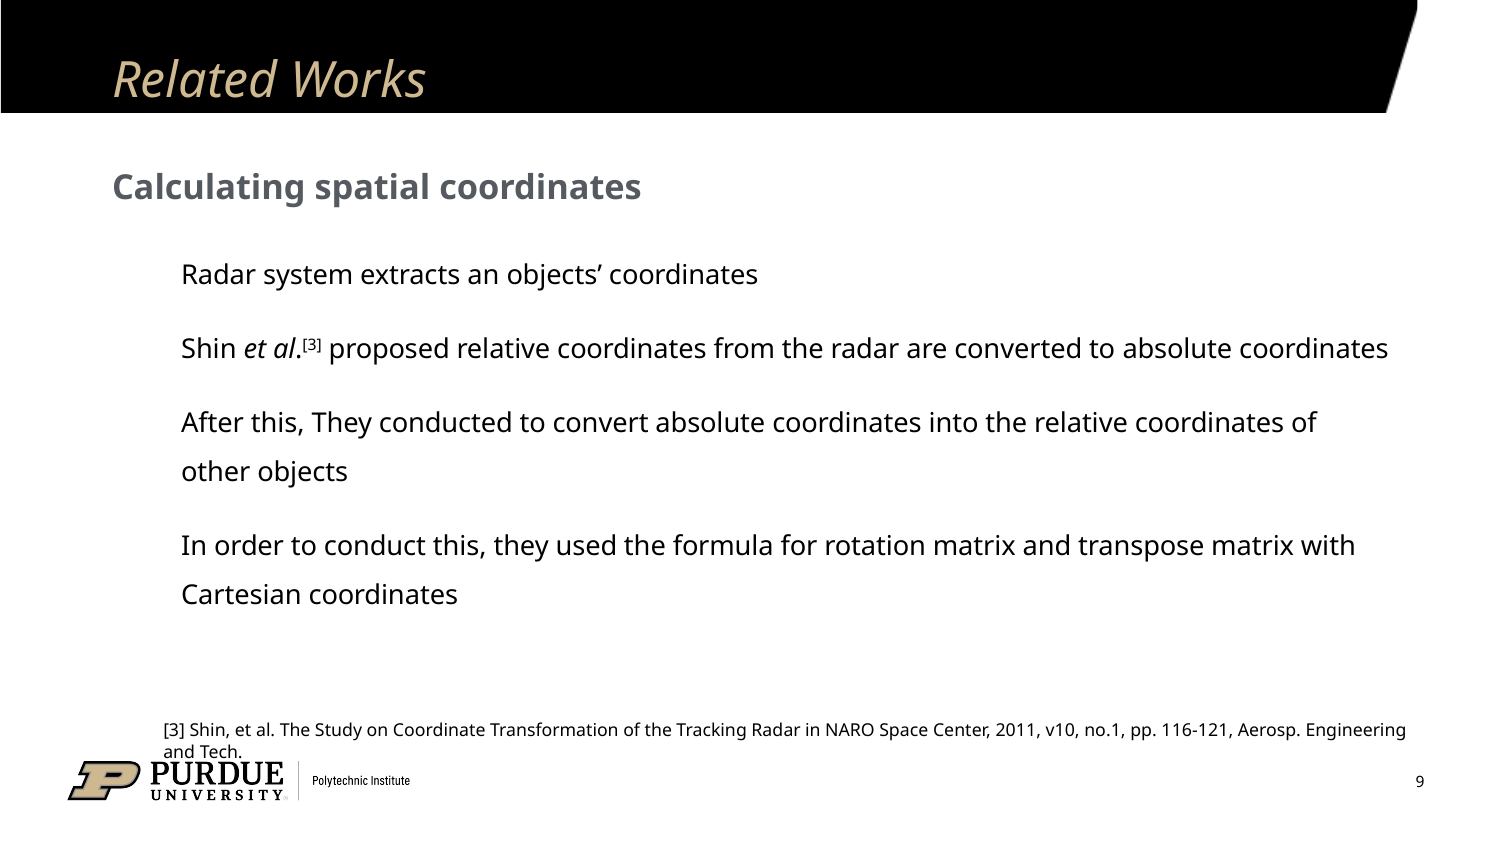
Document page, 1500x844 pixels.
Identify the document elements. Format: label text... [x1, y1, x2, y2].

text_box [3] Shin, et al. The Study on Coordinate Transformation of the Tracking Radar in NARO Space Center, 2011, v10, no.1, pp. 116-121, Aerosp. Engineering and Tech. [148, 711, 1427, 770]
subtitle Calculating spatial coordinates [112, 165, 1391, 208]
title Related Works [109, 51, 1393, 112]
slide_number 9 [1390, 760, 1451, 806]
list Radar system extracts an objects’ coordinates Shin et al.[3] proposed relative coordinates from the radar are converted to absolute coordinates After this, They conducted to convert absolute coordinates into the relative coordinates of other objects In order to conduct this, they used the formula for rotation matrix and transpose matrix with Cartesian coordinates [148, 241, 1391, 662]
picture [67, 759, 478, 803]
